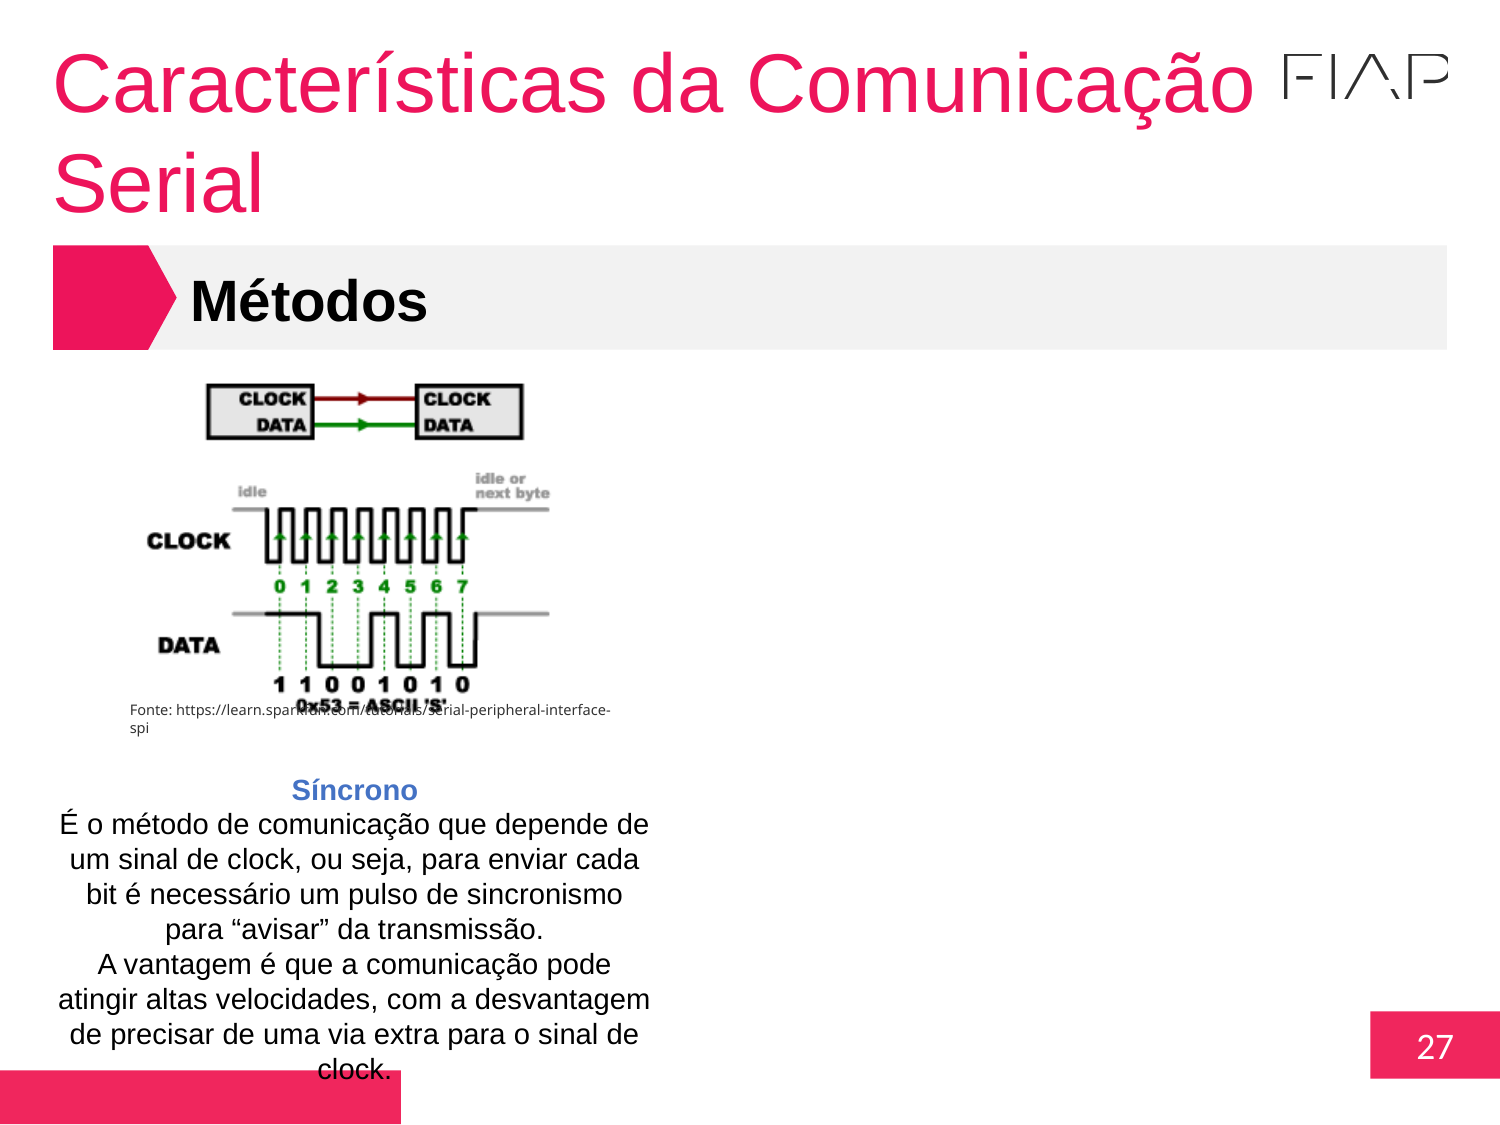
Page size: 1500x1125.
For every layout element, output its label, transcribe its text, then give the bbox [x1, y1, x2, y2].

text_box Síncrono É o método de comunicação que depende de um sinal de clock, ou seja, para enviar cada bit é necessário um pulso de sincronismo para “avisar” da transmissão. A vantagem é que a comunicação pode atingir altas velocidades, com a desvantagem de precisar de uma via extra para o sinal de clock. [41, 763, 669, 1057]
text_box Fonte: https://learn.sparkfun.com/tutorials/serial-peripheral-interface-spi [114, 735, 636, 834]
text_box Características da Comunicação Serial [37, 21, 1306, 237]
picture [1306, 54, 1448, 99]
picture [52, 373, 678, 726]
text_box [52, 245, 1448, 351]
